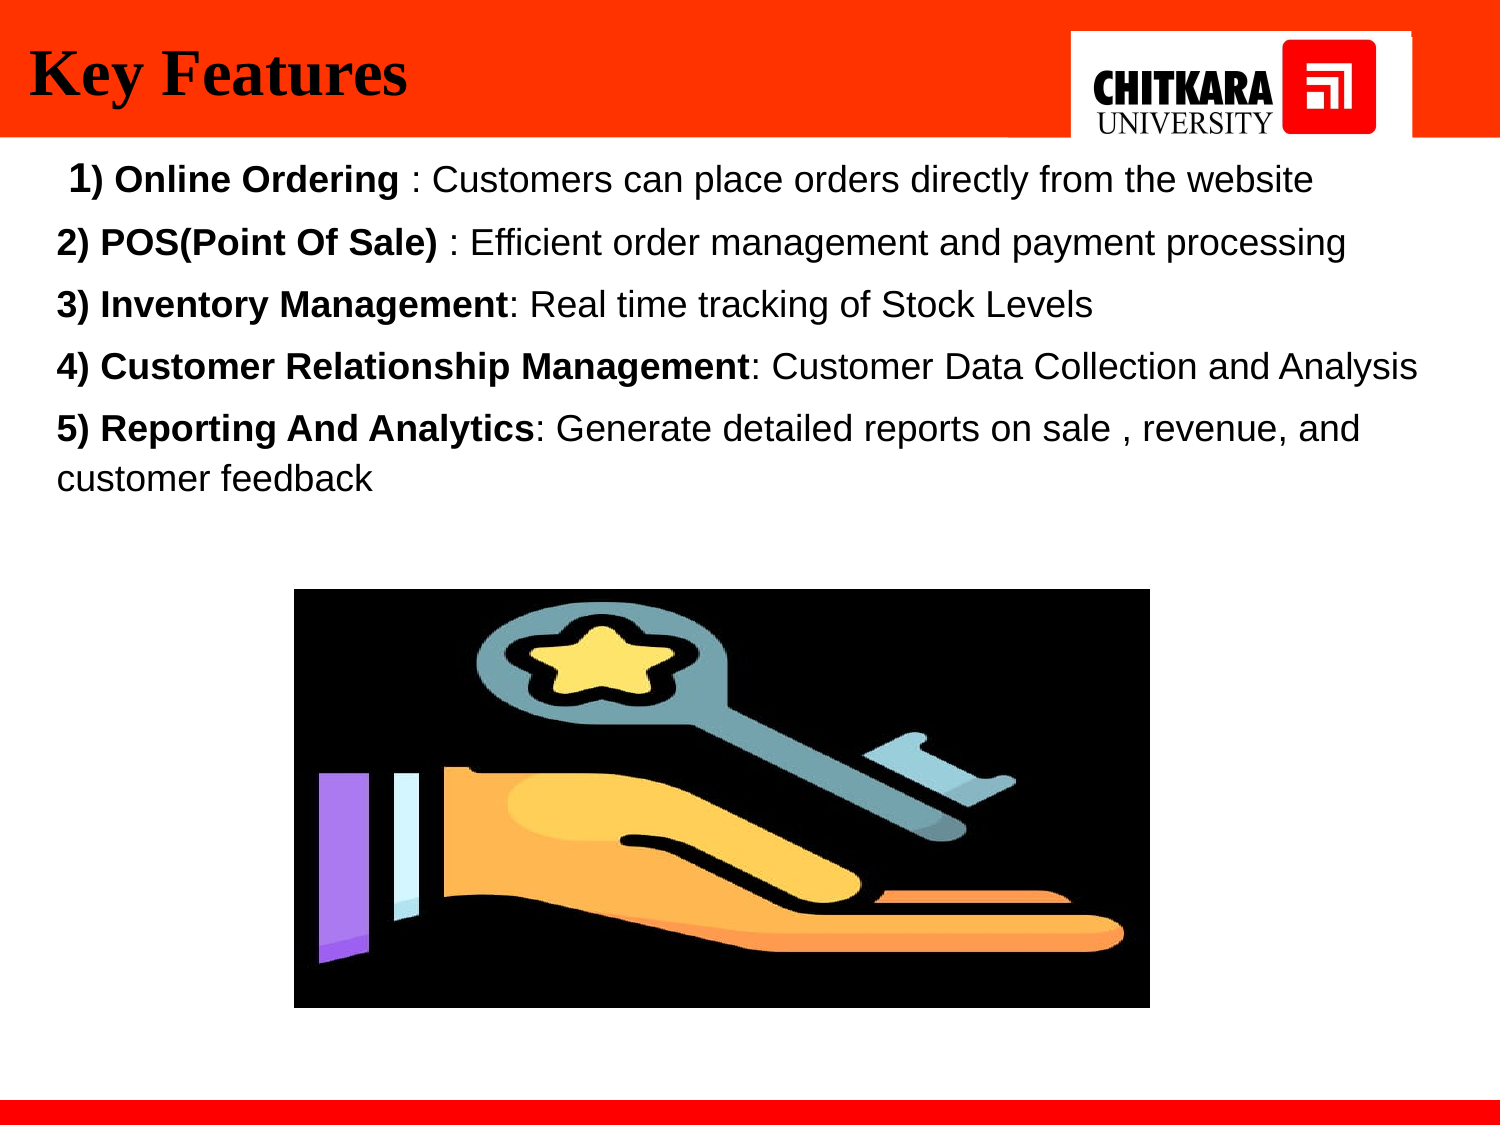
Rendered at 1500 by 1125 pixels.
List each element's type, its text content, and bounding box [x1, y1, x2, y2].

text_box 1) Online Ordering : Customers can place orders directly from the website 2) POS(Point Of Sale) : Efficient order management and payment processing 3) Inventory Management: Real time tracking of Stock Levels 4) Customer Relationship Management: Customer Data Collection and Analysis 5) Reporting And Analytics: Generate detailed reports on sale , revenue, and customer feedback [41, 138, 1480, 507]
picture [1074, 37, 1391, 138]
text_box Key Features [14, 21, 901, 117]
picture [294, 589, 1151, 1008]
